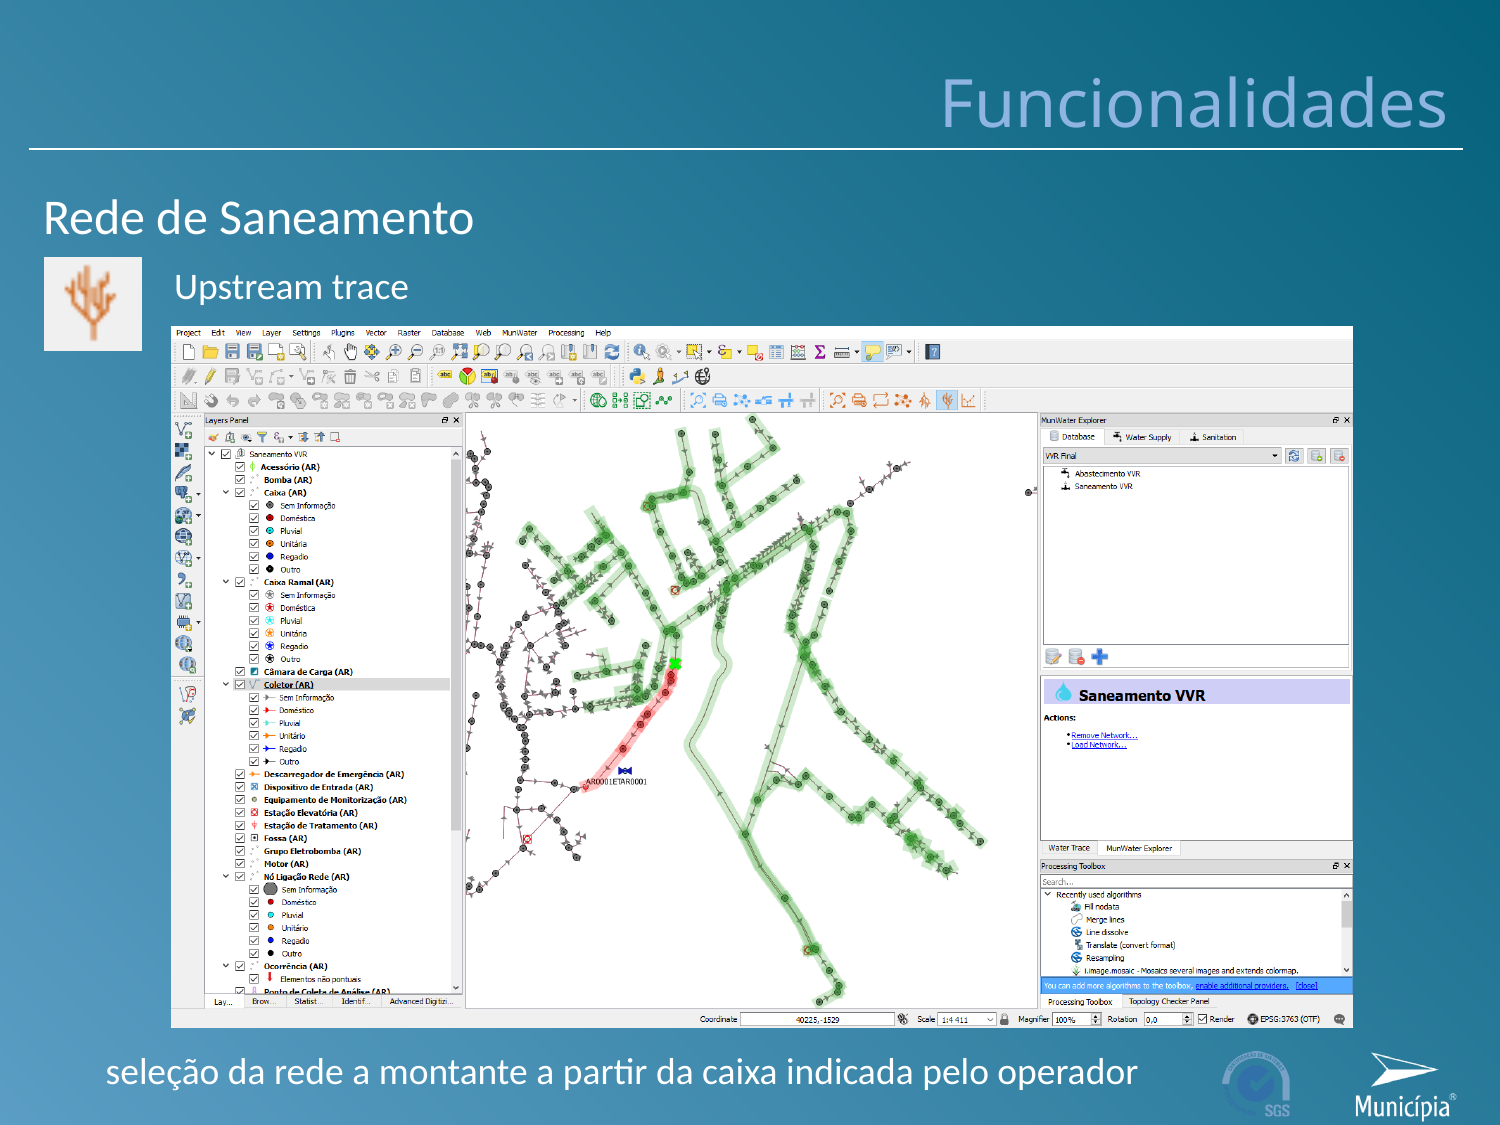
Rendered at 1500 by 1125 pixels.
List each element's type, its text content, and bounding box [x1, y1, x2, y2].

picture [1344, 1049, 1463, 1125]
text_box Upstream trace [159, 254, 951, 359]
text_box seleção da rede a montante a partir da caixa indicada pelo operador [90, 1039, 1217, 1100]
text_box Rede de Saneamento [28, 177, 820, 253]
picture [170, 325, 1353, 1028]
picture [43, 256, 142, 352]
